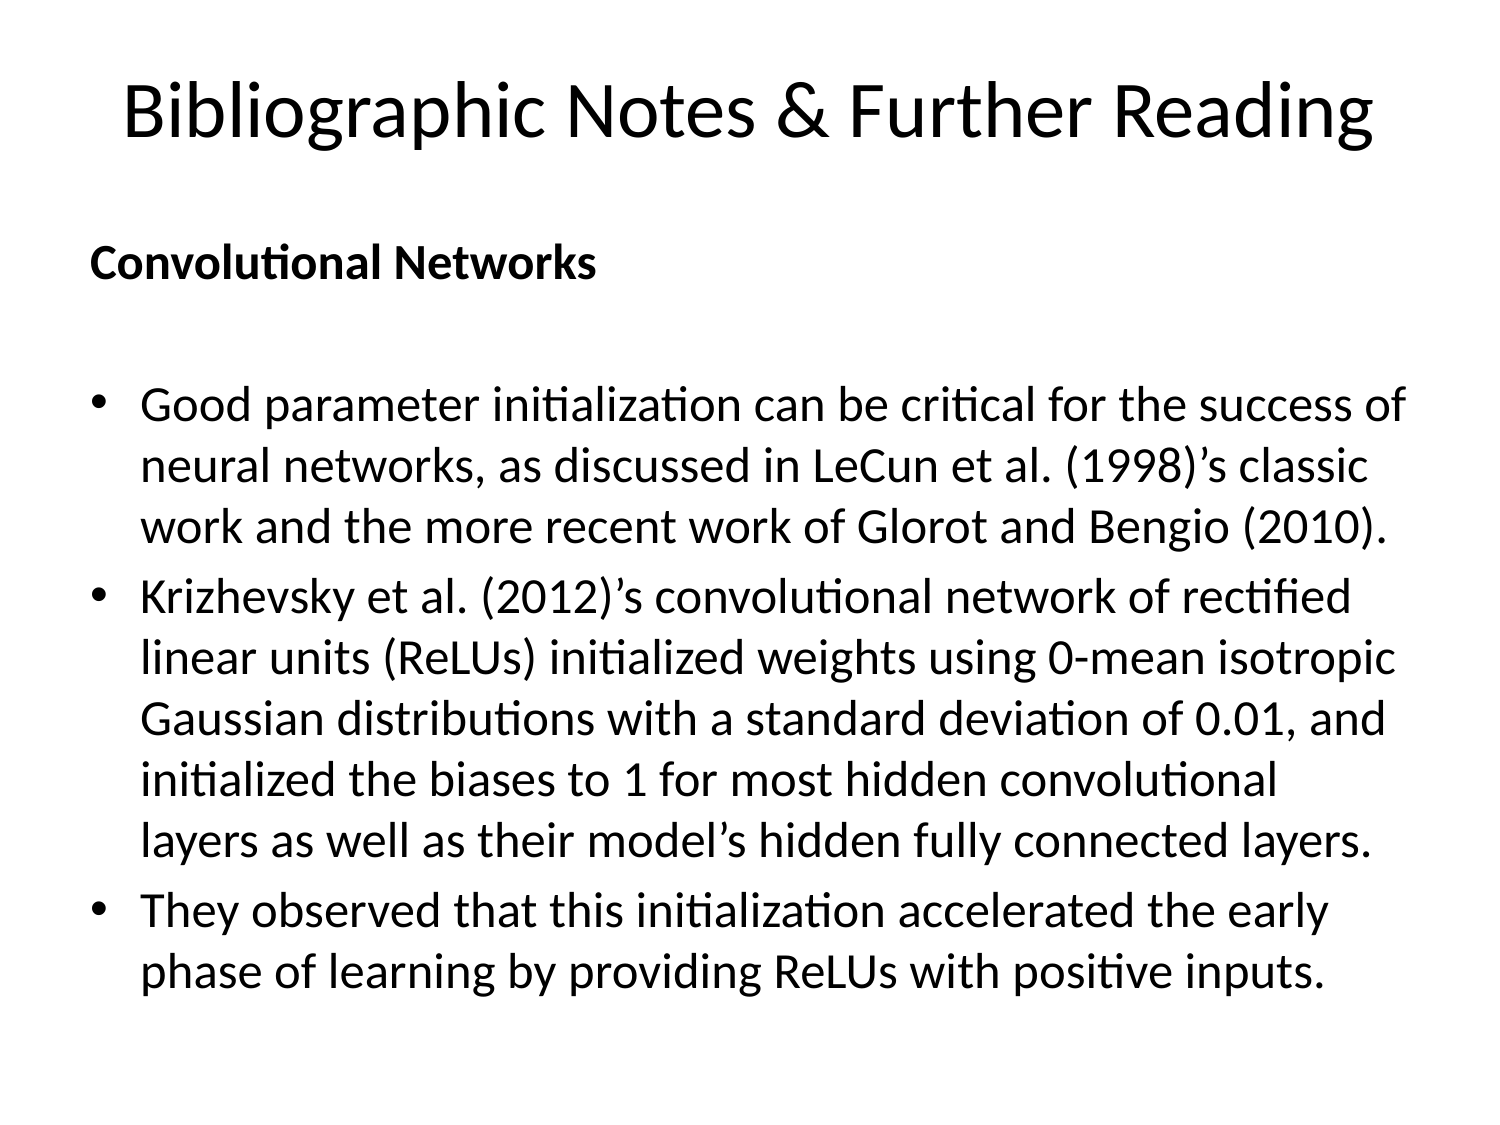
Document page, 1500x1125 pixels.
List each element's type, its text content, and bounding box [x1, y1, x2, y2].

title Bibliographic Notes & Further Reading [75, 11, 1425, 200]
list Convolutional Networks Good parameter initialization can be critical for the success of neural networks, as discussed in LeCun et al. (1998)’s classic work and the more recent work of Glorot and Bengio (2010). Krizhevsky et al. (2012)’s convolutional network of rectified linear units (ReLUs) initialized weights using 0-mean isotropic Gaussian distributions with a standard deviation of 0.01, and initialized the biases to 1 for most hidden convolutional layers as well as their model’s hidden fully connected layers. They observed that this initialization accelerated the early phase of learning by providing ReLUs with positive inputs. [75, 221, 1425, 1125]
